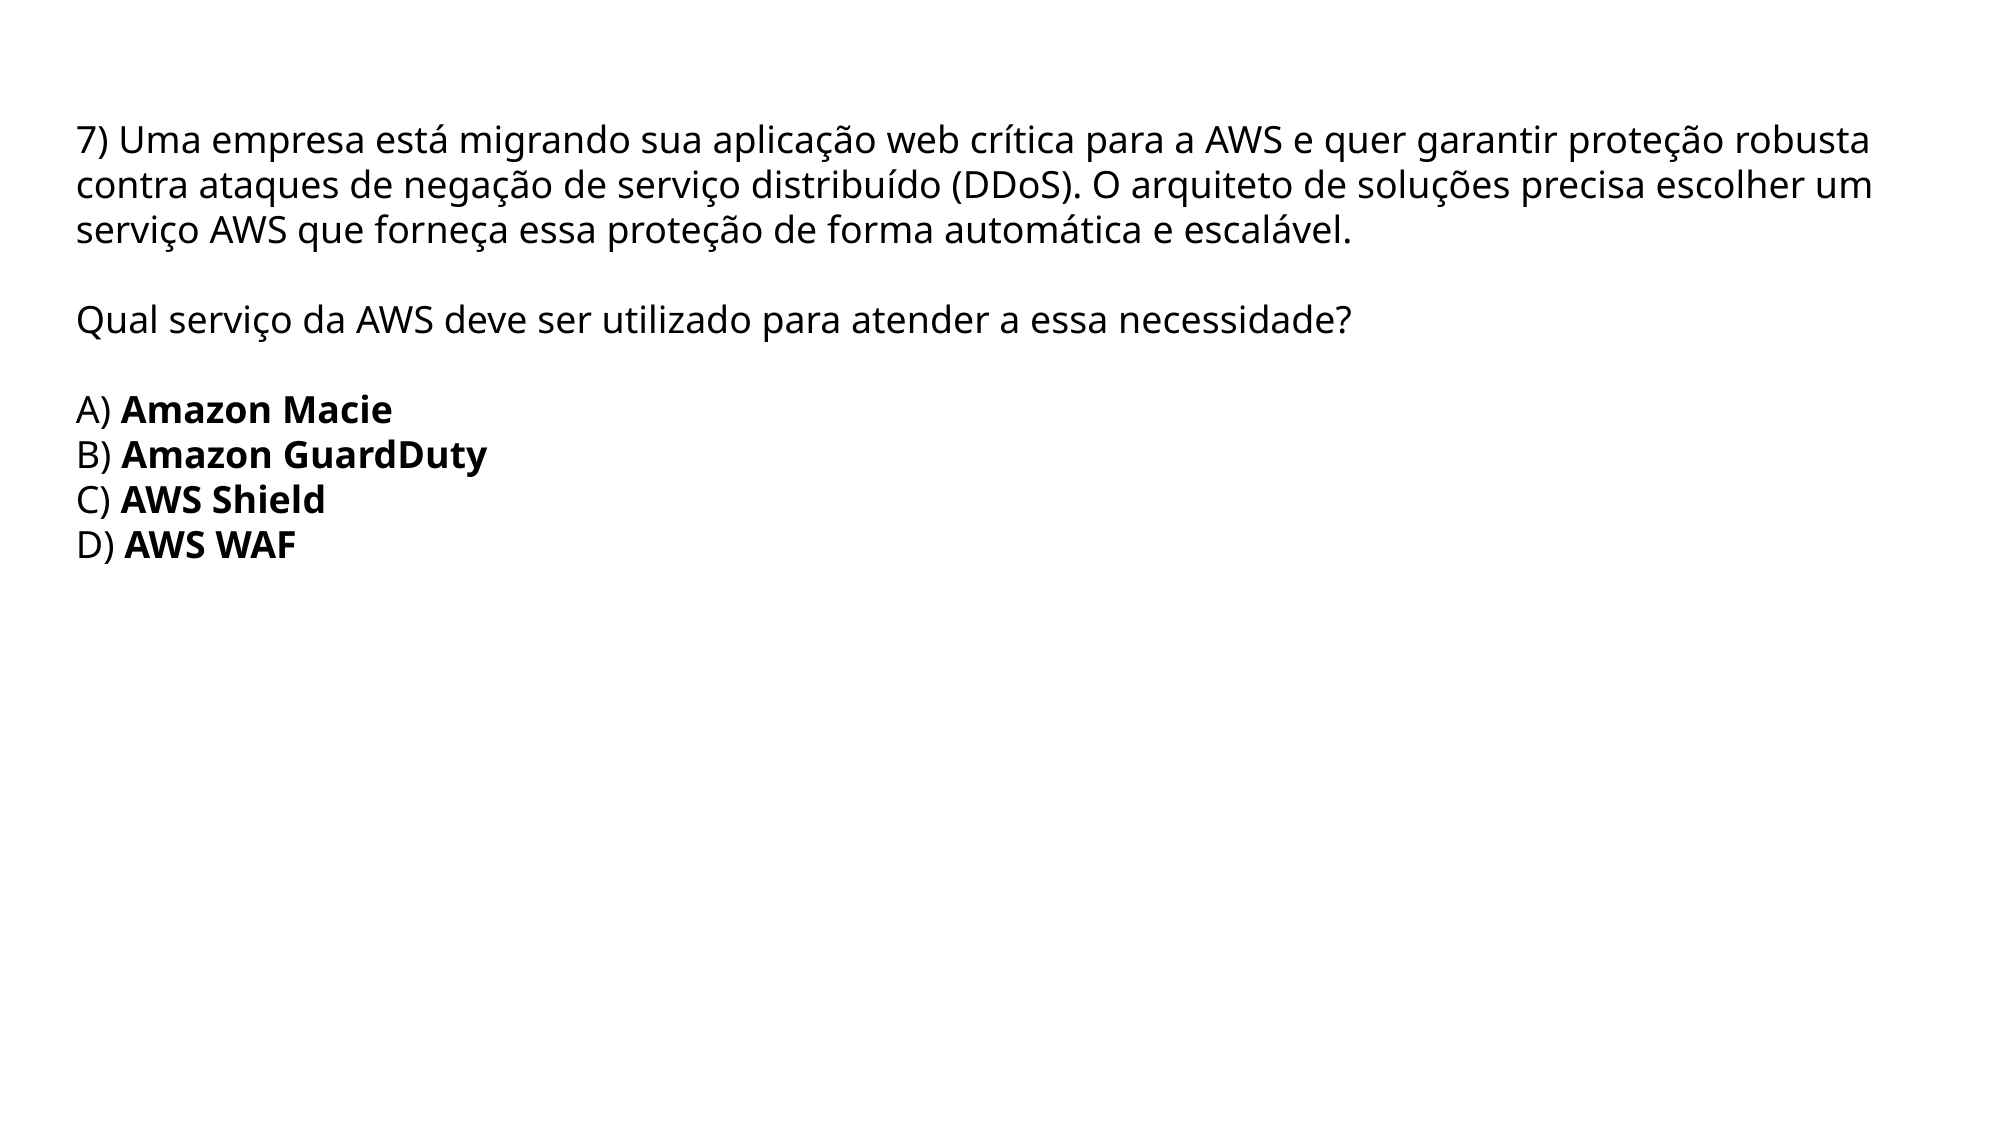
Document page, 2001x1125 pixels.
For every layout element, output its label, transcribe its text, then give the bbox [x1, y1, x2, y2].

text_box 7) Uma empresa está migrando sua aplicação web crítica para a AWS e quer garantir proteção robusta contra ataques de negação de serviço distribuído (DDoS). O arquiteto de soluções precisa escolher um serviço AWS que forneça essa proteção de forma automática e escalável. Qual serviço da AWS deve ser utilizado para atender a essa necessidade? A) Amazon Macie B) Amazon GuardDuty C) AWS Shield D) AWS WAF [61, 108, 1939, 754]
